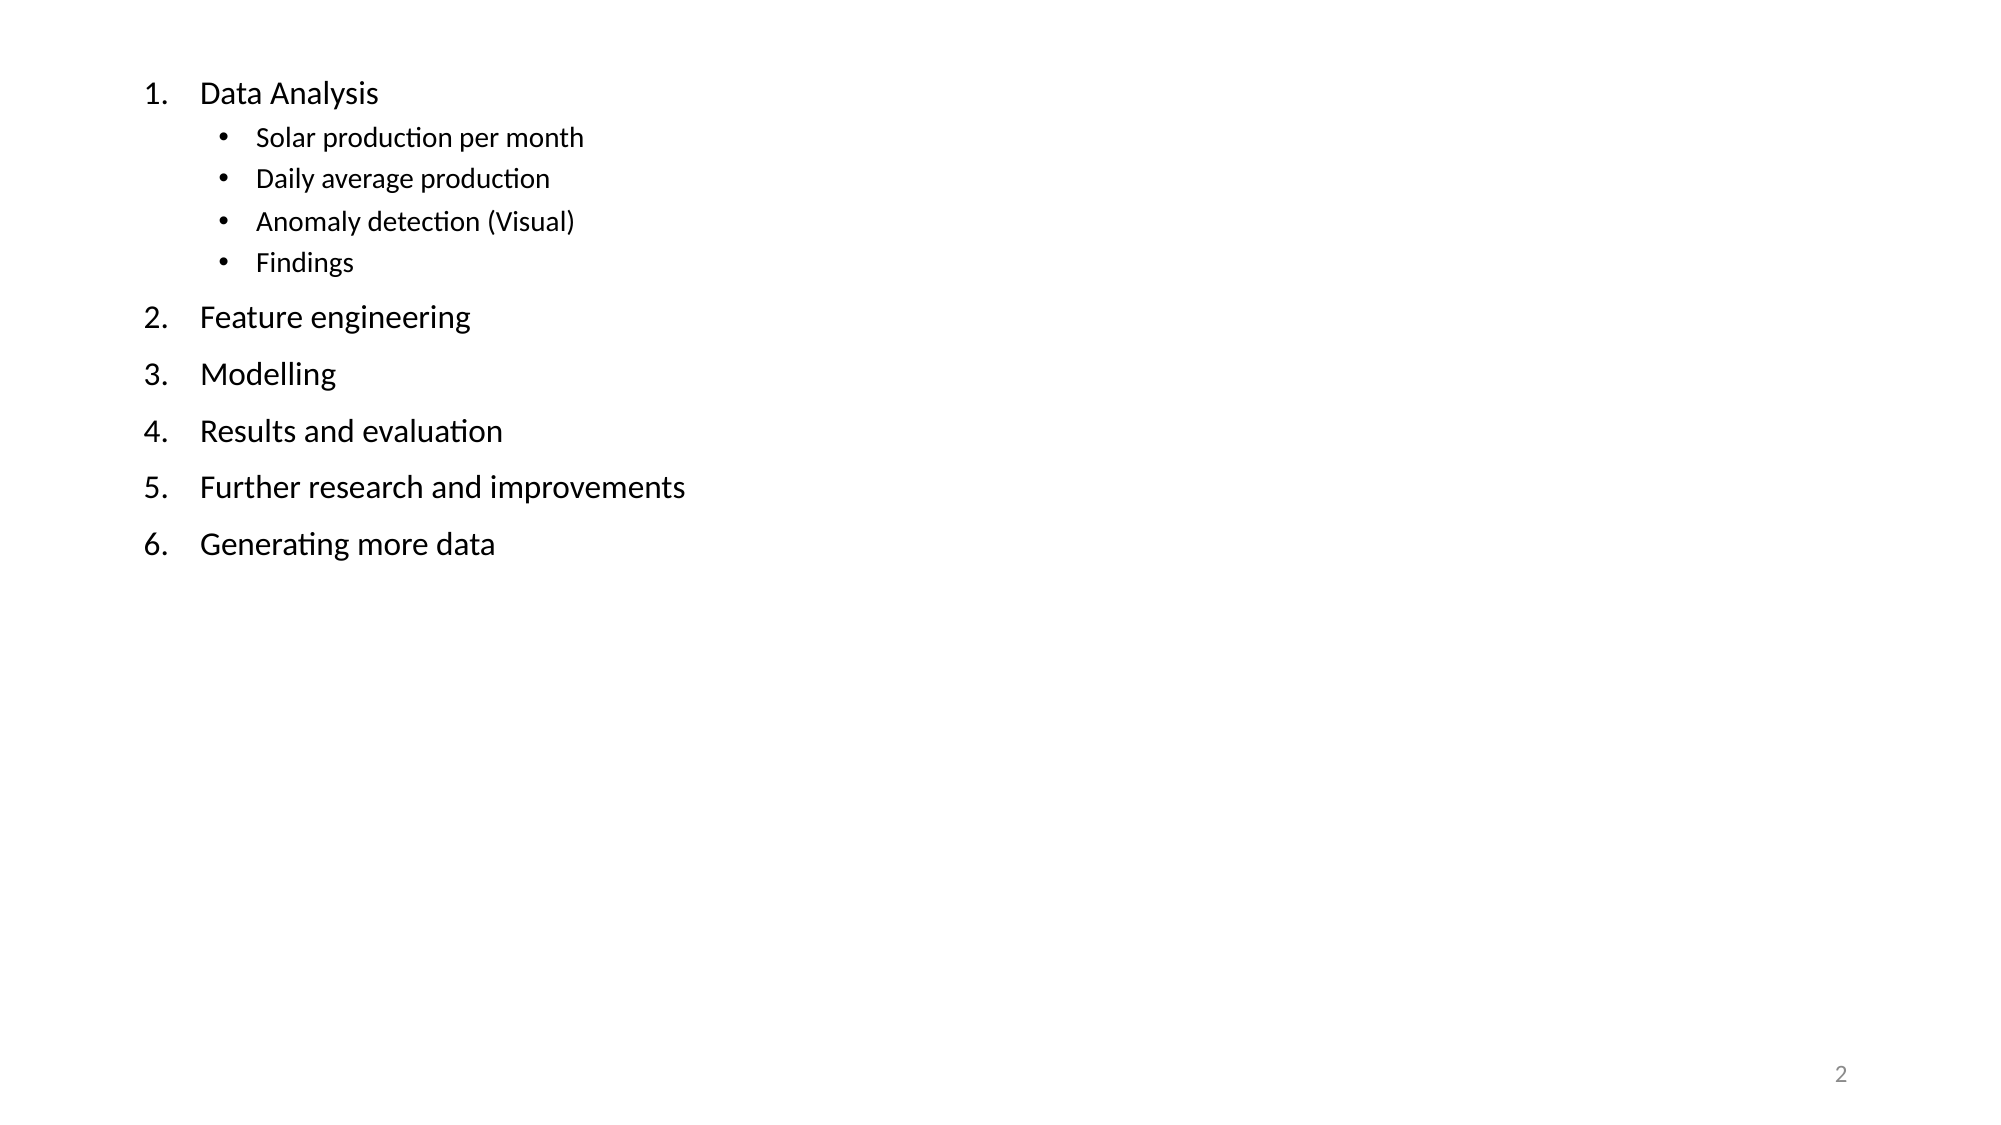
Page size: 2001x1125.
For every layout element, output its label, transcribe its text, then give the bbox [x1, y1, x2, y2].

slide_number 2 [1412, 1042, 1863, 1103]
list Data Analysis Solar production per month Daily average production Anomaly detection (Visual) Findings Feature engineering Modelling Results and evaluation Further research and improvements Generating more data [128, 68, 1854, 782]
